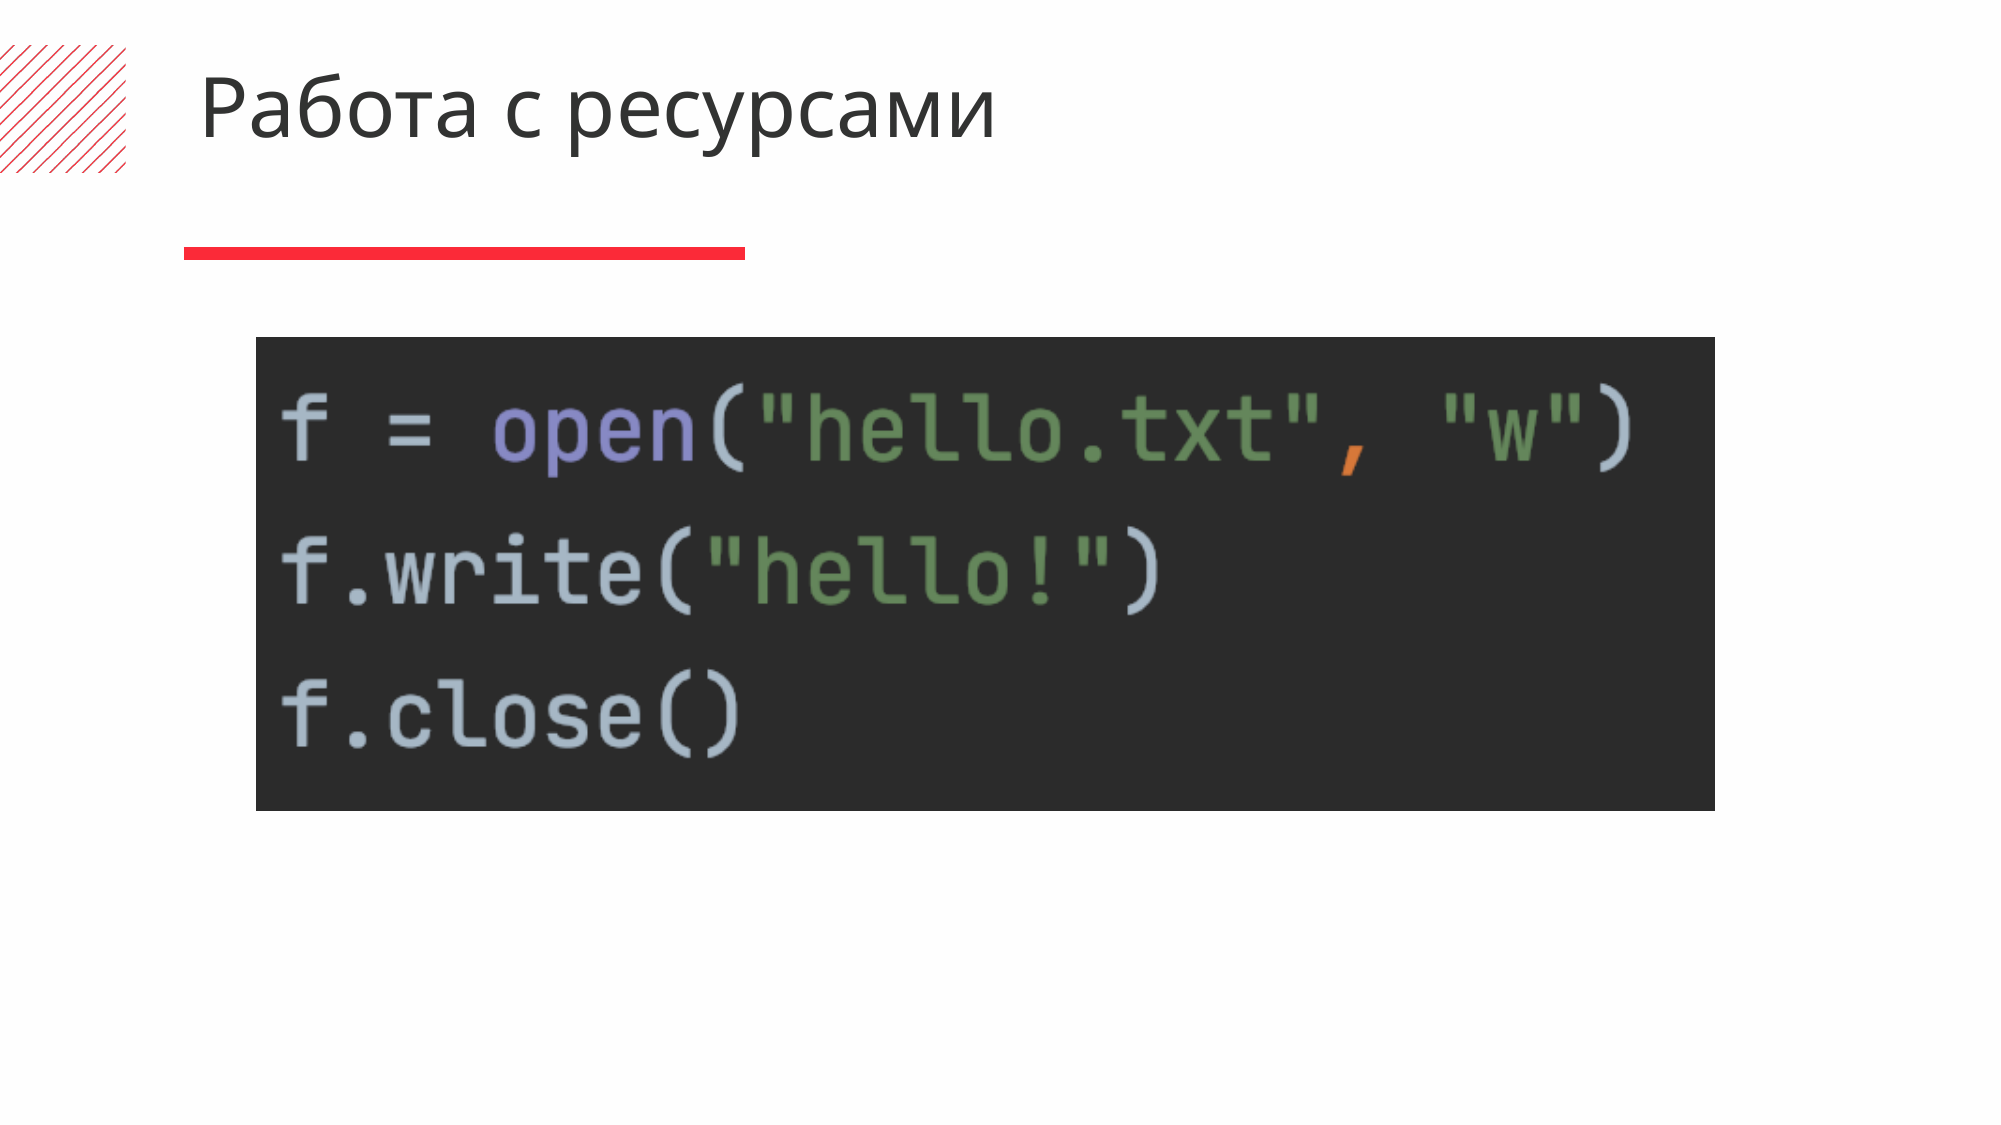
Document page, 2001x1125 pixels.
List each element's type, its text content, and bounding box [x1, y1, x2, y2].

list Работа с ресурсами [183, 58, 1780, 194]
picture [0, 45, 126, 173]
picture [255, 337, 1715, 811]
